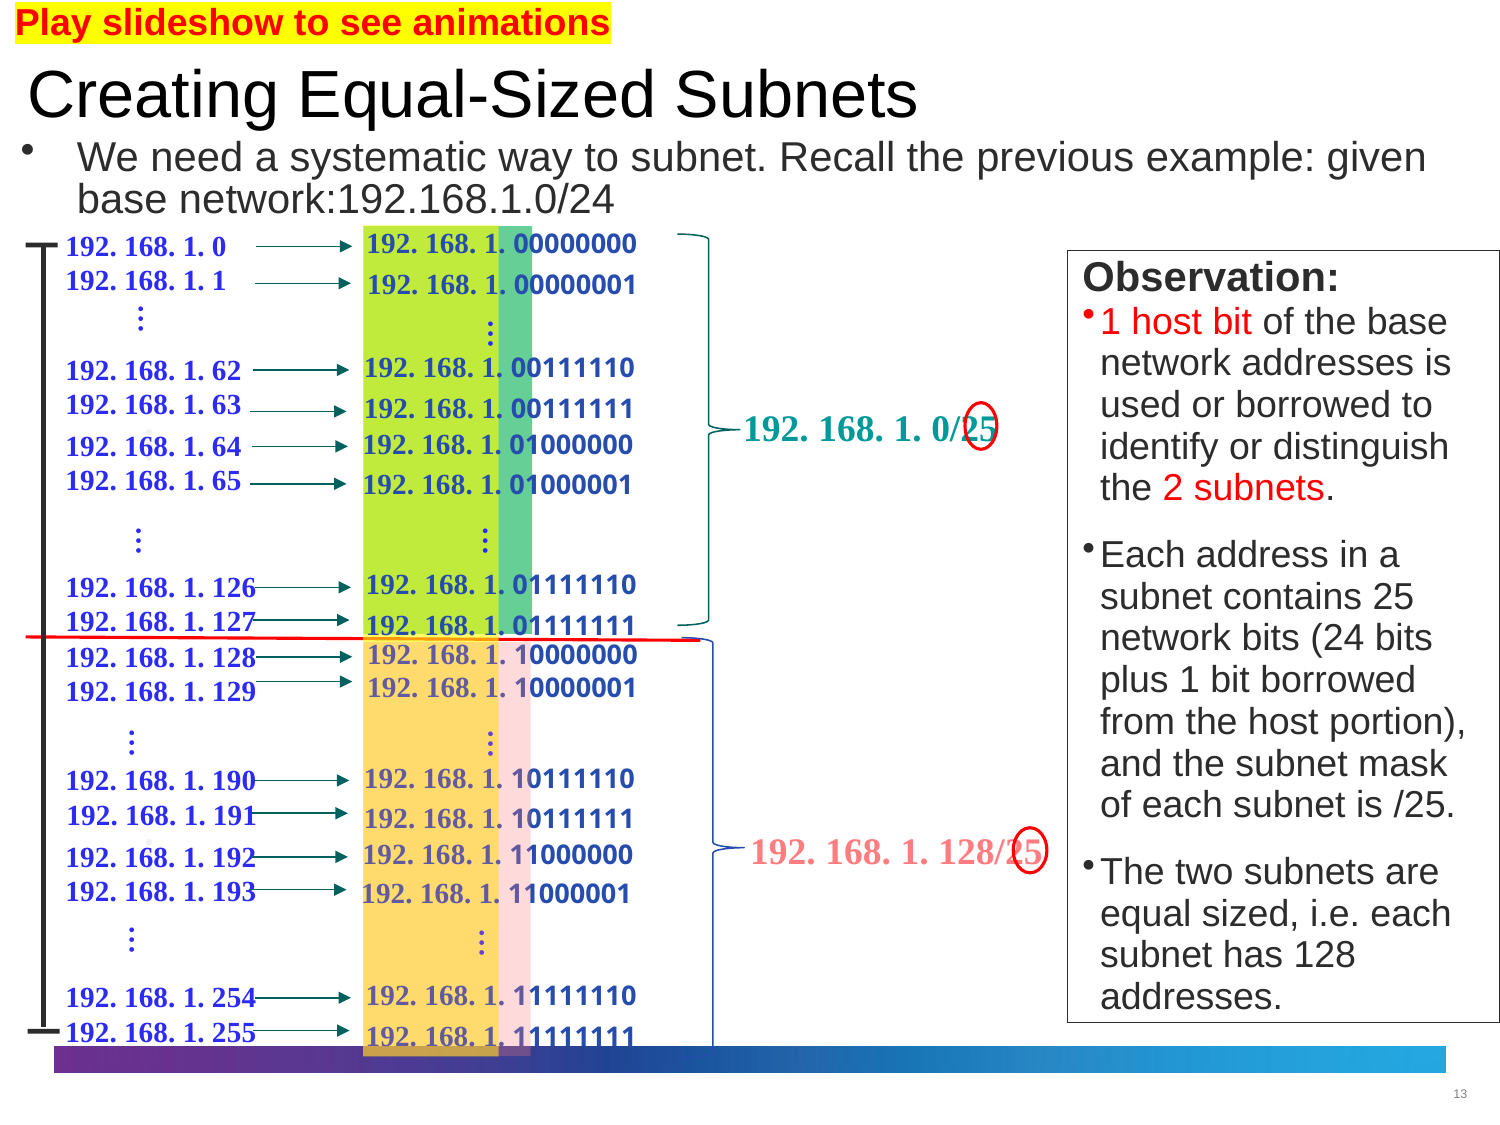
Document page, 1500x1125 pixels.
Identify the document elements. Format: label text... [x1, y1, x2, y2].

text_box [766, 233, 1139, 626]
text_box Play slideshow to see animations [0, 0, 945, 51]
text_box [25, 219, 245, 1057]
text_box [249, 217, 763, 1061]
text_box Observation: 1 host bit of the base network addresses is used or borrowed to identify or distinguish the 2 subnets. Each address in a subnet contains 25 network bits (24 bits plus 1 bit borrowed from the host portion), and the subnet mask of each subnet is /25. The two subnets are equal sized, i.e. each subnet has 128 addresses. [1141, 250, 1500, 1023]
text_box We need a systematic way to subnet. Recall the previous example: given base network:192.168.1.0/24 [5, 130, 1489, 207]
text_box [964, 402, 1048, 874]
title Creating Equal-Sized Subnets [13, 17, 1404, 130]
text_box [766, 637, 1146, 1059]
picture [54, 1046, 1446, 1073]
